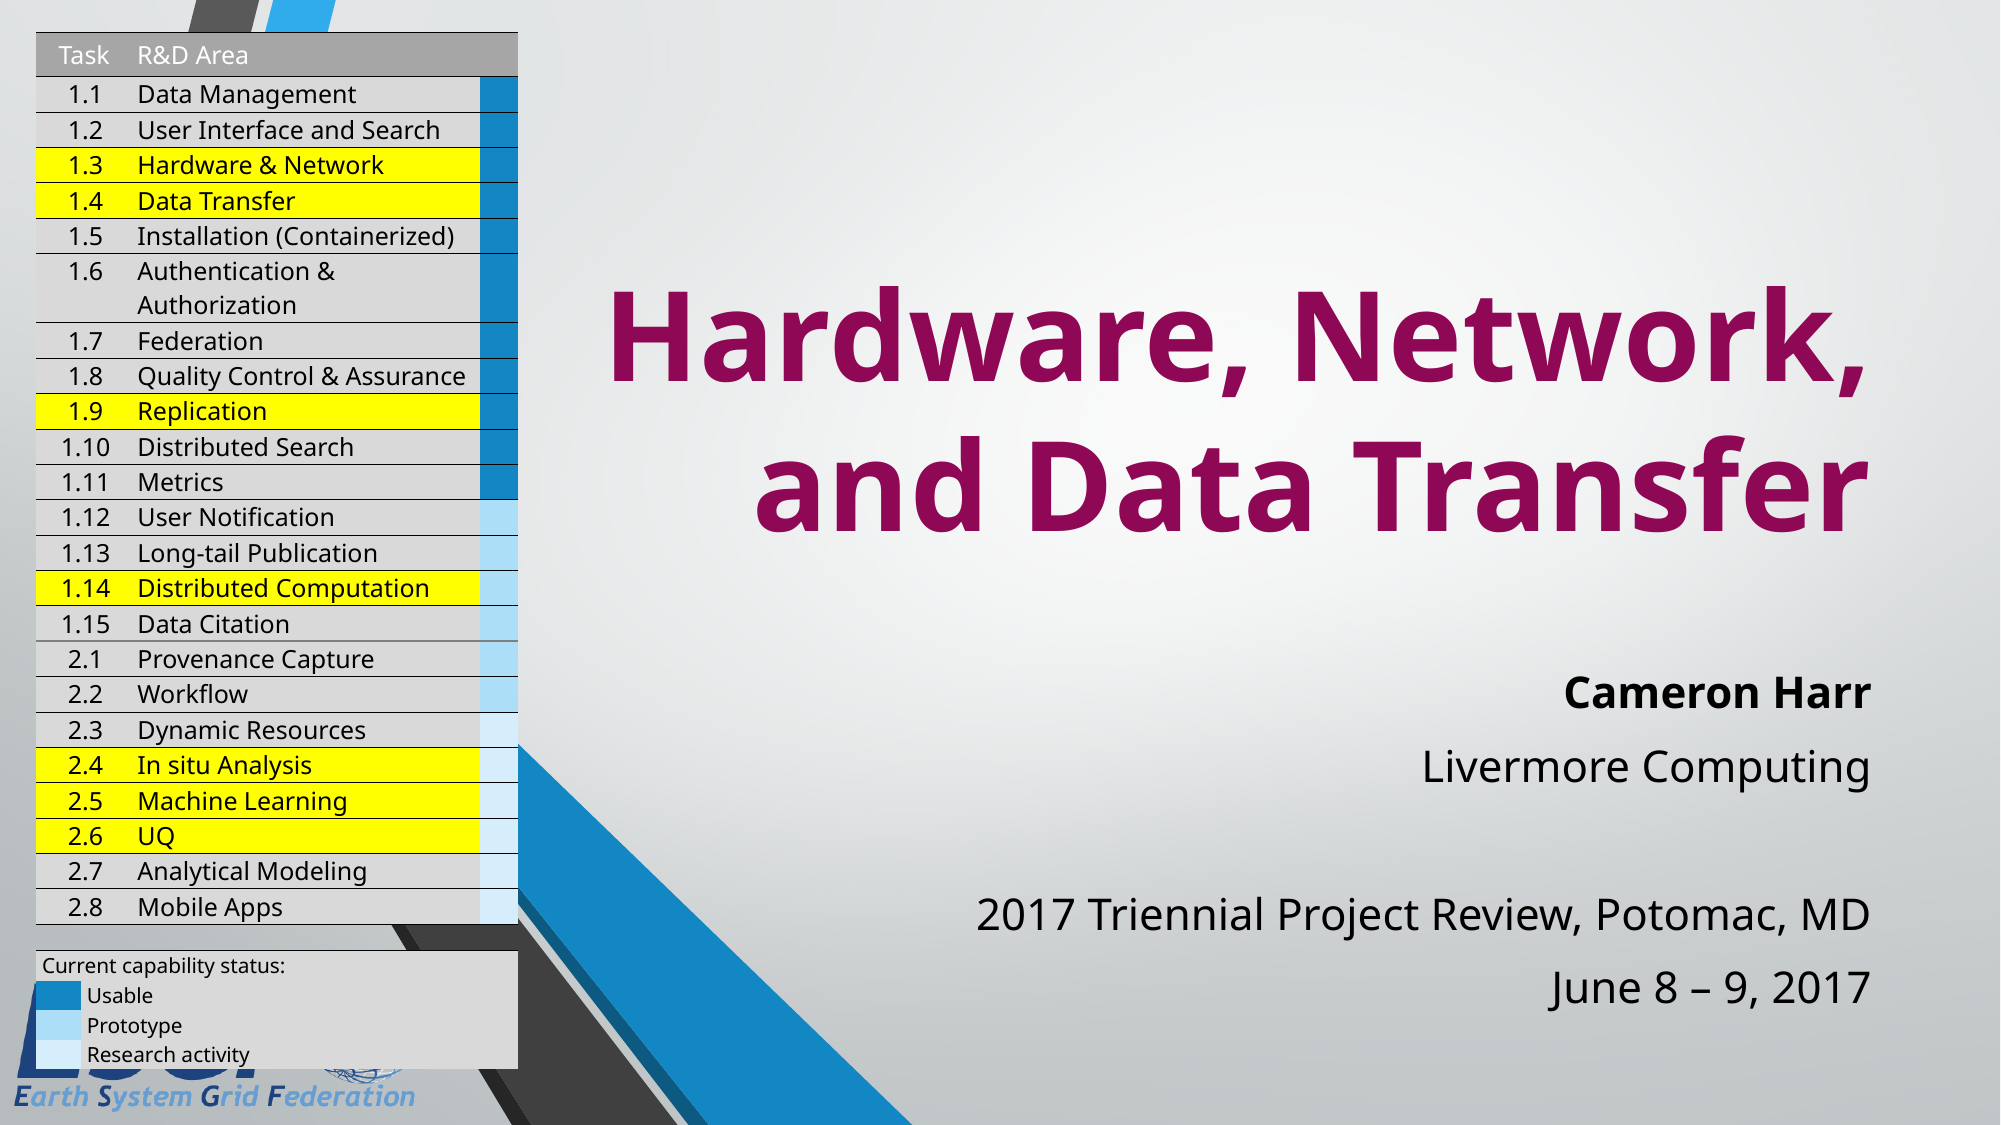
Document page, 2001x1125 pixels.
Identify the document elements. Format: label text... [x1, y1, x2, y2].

table_cell [480, 819, 518, 853]
table_cell [480, 394, 518, 429]
table_cell [36, 981, 81, 1010]
table_cell Current capability status: [36, 951, 518, 981]
table_cell 1.11 [36, 465, 132, 499]
table_cell [480, 642, 518, 676]
table_cell Federation [132, 323, 480, 358]
table_cell [480, 113, 518, 147]
table_cell 1.2 [36, 113, 132, 147]
table_header Task [36, 33, 132, 76]
table_cell 1.7 [36, 323, 132, 358]
table_cell 1.12 [36, 500, 132, 535]
table_cell 1.9 [36, 394, 132, 429]
table_cell Data Transfer [132, 183, 480, 218]
table_cell [480, 889, 518, 924]
table_cell Replication [132, 394, 480, 429]
title Hardware, Network, and Data Transfer [518, 134, 1887, 564]
table_cell Metrics [132, 465, 480, 499]
table_cell Mobile Apps [132, 889, 480, 924]
table_cell 1.6 [36, 254, 132, 322]
table_cell [480, 77, 518, 112]
table_cell [480, 183, 518, 218]
table_cell 2.2 [36, 677, 132, 712]
table_cell Distributed Search [132, 430, 480, 464]
table_cell 1.1 [36, 77, 132, 112]
table_cell Quality Control & Assurance [132, 359, 480, 393]
table_cell Installation (Containerized) [132, 219, 480, 253]
table_cell User Interface and Search [132, 113, 480, 147]
table_cell Workflow [132, 677, 480, 712]
table_cell [480, 254, 518, 322]
table_header R&D Area [132, 33, 518, 76]
table_cell [480, 359, 518, 393]
table_cell [480, 748, 518, 782]
table_cell Analytical Modeling [132, 854, 480, 888]
table_cell UQ [132, 819, 480, 853]
table_cell [36, 1010, 81, 1040]
table_cell [480, 500, 518, 535]
table_cell Data Citation [132, 606, 480, 640]
table_cell Usable [81, 981, 518, 1010]
table_cell 1.4 [36, 183, 132, 218]
table_cell [36, 925, 518, 950]
table_cell [480, 148, 518, 182]
table_cell Hardware & Network [132, 148, 480, 182]
table_cell User Notification [132, 500, 480, 535]
table_cell 2.6 [36, 819, 132, 853]
table_cell [480, 606, 518, 640]
table_cell Research activity [81, 1040, 518, 1069]
table_cell 1.15 [36, 606, 132, 640]
table_cell [480, 536, 518, 570]
table_cell Authentication & Authorization [132, 254, 480, 322]
table_cell In situ Analysis [132, 748, 480, 782]
table_cell Distributed Computation [132, 571, 480, 605]
table_cell 1.8 [36, 359, 132, 393]
subtitle Cameron Harr Livermore Computing 2017 Triennial Project Review, Potomac, MD June 8 – 9, 2017 [740, 657, 1887, 1100]
table_cell 1.10 [36, 430, 132, 464]
table_cell 1.14 [36, 571, 132, 605]
table_cell 2.3 [36, 713, 132, 747]
picture [11, 956, 425, 1116]
table_cell Long-tail Publication [132, 536, 480, 570]
table_cell 1.3 [36, 148, 132, 182]
table_cell [480, 465, 518, 499]
table_cell 2.8 [36, 889, 132, 924]
table_cell Prototype [81, 1010, 518, 1040]
table_cell [480, 219, 518, 253]
table_cell Dynamic Resources [132, 713, 480, 747]
table_cell [480, 571, 518, 605]
table_cell Provenance Capture [132, 642, 480, 676]
table_cell Data Management [132, 77, 480, 112]
table_cell 2.4 [36, 748, 132, 782]
table_cell [480, 677, 518, 712]
table_cell 2.1 [36, 642, 132, 676]
table_cell [480, 854, 518, 888]
table_cell [480, 323, 518, 358]
table_cell [36, 1040, 81, 1069]
table_cell [480, 430, 518, 464]
table_cell 1.13 [36, 536, 132, 570]
table_cell 1.5 [36, 219, 132, 253]
table_cell [480, 783, 518, 818]
table_cell 2.7 [36, 854, 132, 888]
table_cell [480, 713, 518, 747]
table_cell Machine Learning [132, 783, 480, 818]
table_cell 2.5 [36, 783, 132, 818]
